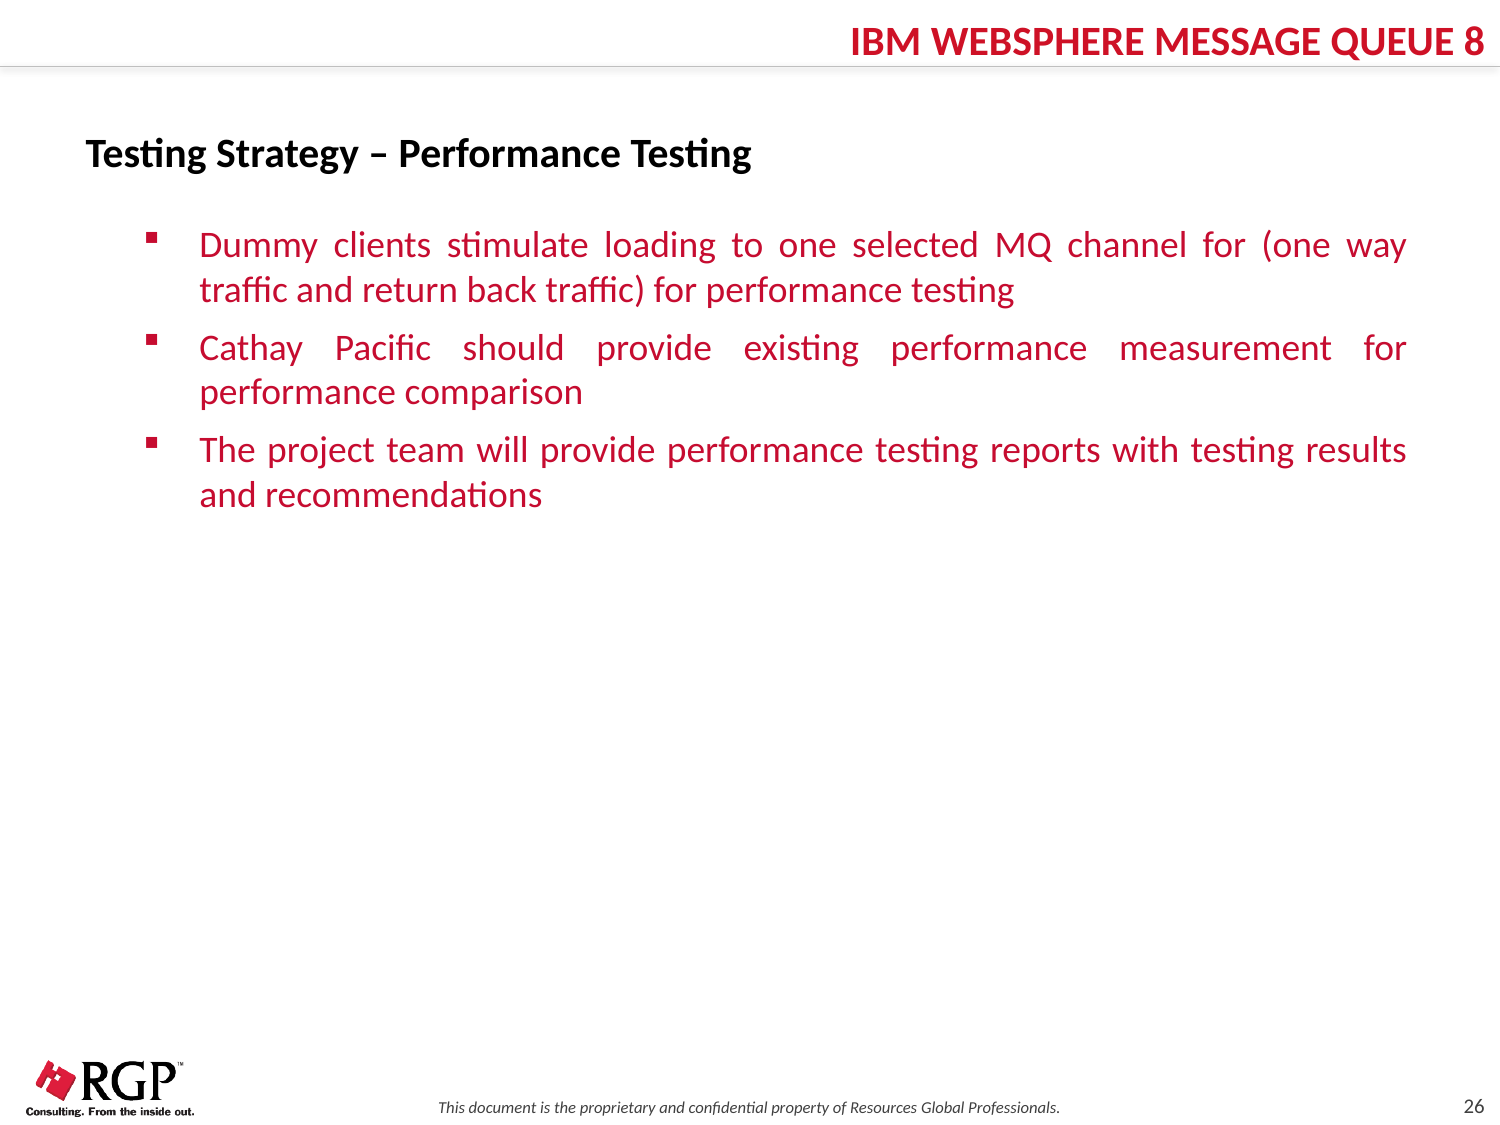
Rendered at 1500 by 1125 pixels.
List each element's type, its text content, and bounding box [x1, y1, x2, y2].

list IBM WEBSPHERE MESSAGE QUEUE 8 [601, 3, 1500, 67]
text_box Testing Strategy – Performance Testing [70, 118, 1424, 246]
text_box Dummy clients stimulate loading to one selected MQ channel for (one way traffic and return back traffic) for performance testing Cathay Pacific should provide existing performance measurement for performance comparison The project team will provide performance testing reports with testing results and recommendations [128, 212, 1424, 638]
picture [26, 1060, 194, 1117]
